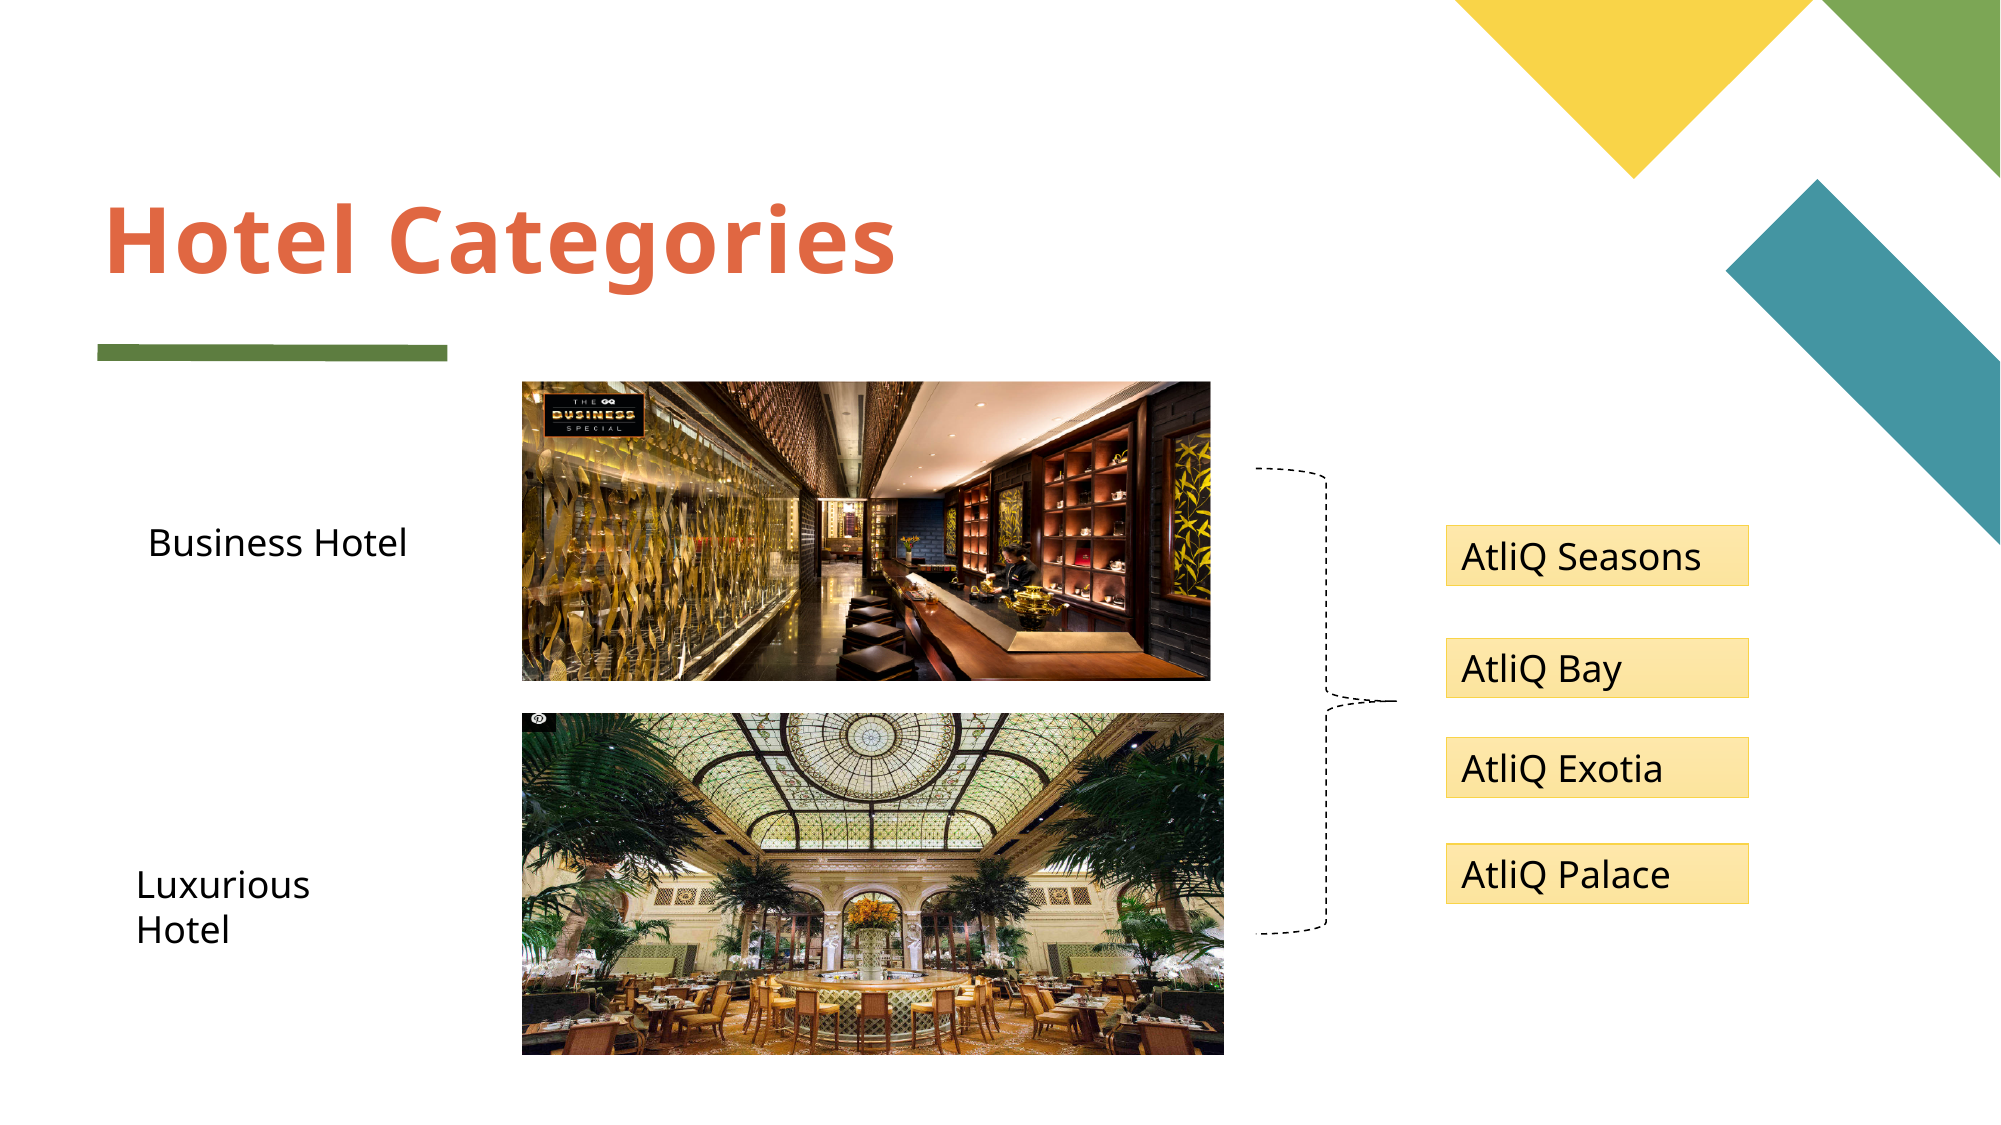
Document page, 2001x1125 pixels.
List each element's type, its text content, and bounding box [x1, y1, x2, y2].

text_box AtliQ Bay [1446, 638, 1749, 698]
text_box Business Hotel [132, 511, 435, 572]
text_box AtliQ Seasons [1446, 525, 1749, 586]
text_box AtliQ Palace [1446, 843, 1749, 904]
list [522, 376, 1211, 681]
text_box [1255, 468, 1397, 934]
text_box AtliQ Exotia [1446, 737, 1749, 798]
title Hotel Categories [102, 45, 1707, 291]
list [522, 713, 1224, 1055]
text_box Luxurious Hotel [120, 853, 423, 959]
